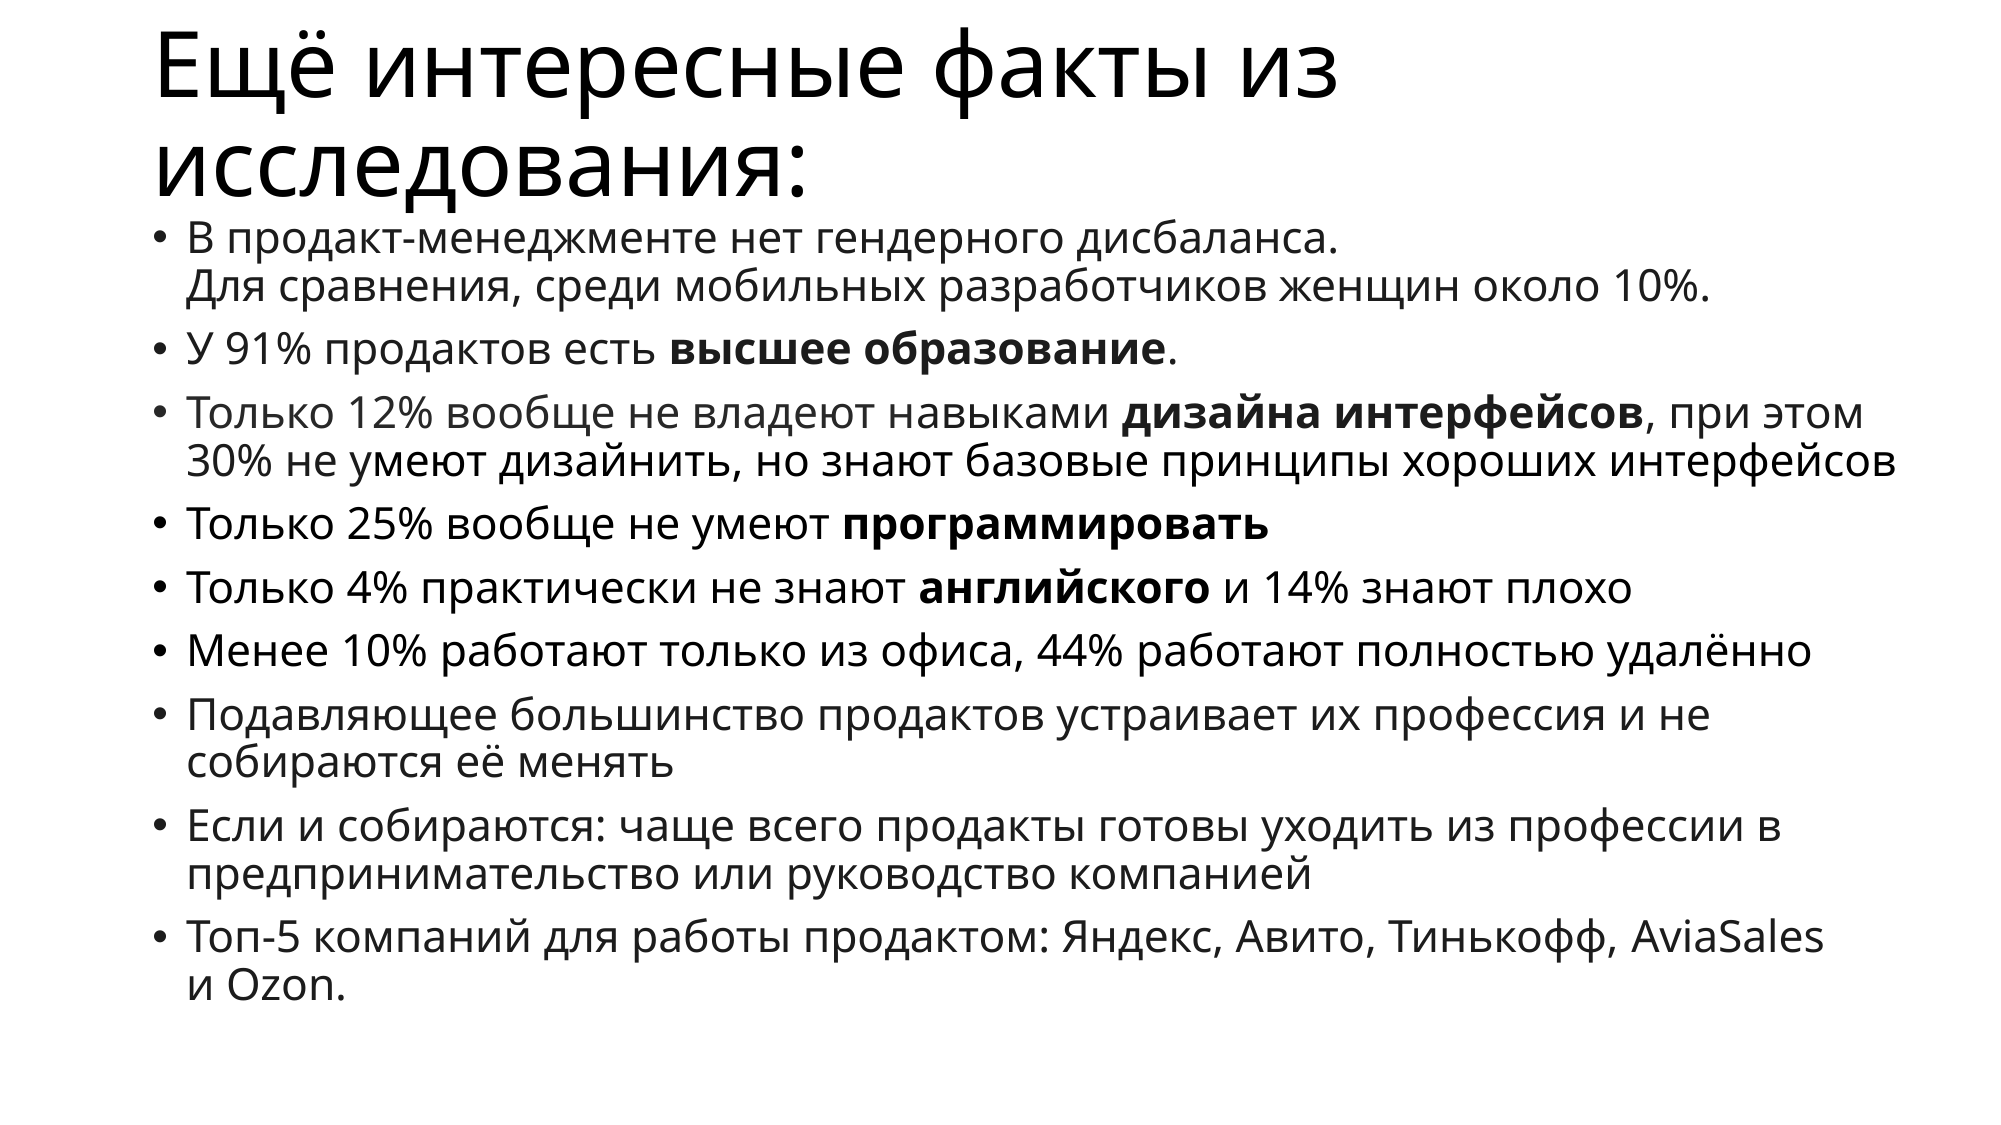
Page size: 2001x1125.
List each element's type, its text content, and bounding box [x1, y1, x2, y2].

title Ещё интересные факты из исследования: [137, 43, 1863, 192]
list В продакт-менеджменте нет гендерного дисбаланса. Для сравнения, среди мобильных разработчиков женщин около 10%. У 91% продактов есть высшее образование. Только 12% вообще не владеют навыками дизайна интерфейсов, при этом 30% не умеют дизайнить, но знают базовые принципы хороших интерфейсов Только 25% вообще не умеют программировать Только 4% практически не знают английского и 14% знают плохо Менее 10% работают только из офиса, 44% работают полностью удалённо Подавляющее большинство продактов устраивает их профессия и не собираются её менять Если и собираются: чаще всего продакты готовы уходить из профессии в предпринимательство или руководство компанией Топ-5 компаний для работы продактом: Яндекс, Авито, Тинькофф, AviaSales и Ozon. [137, 207, 1950, 1066]
